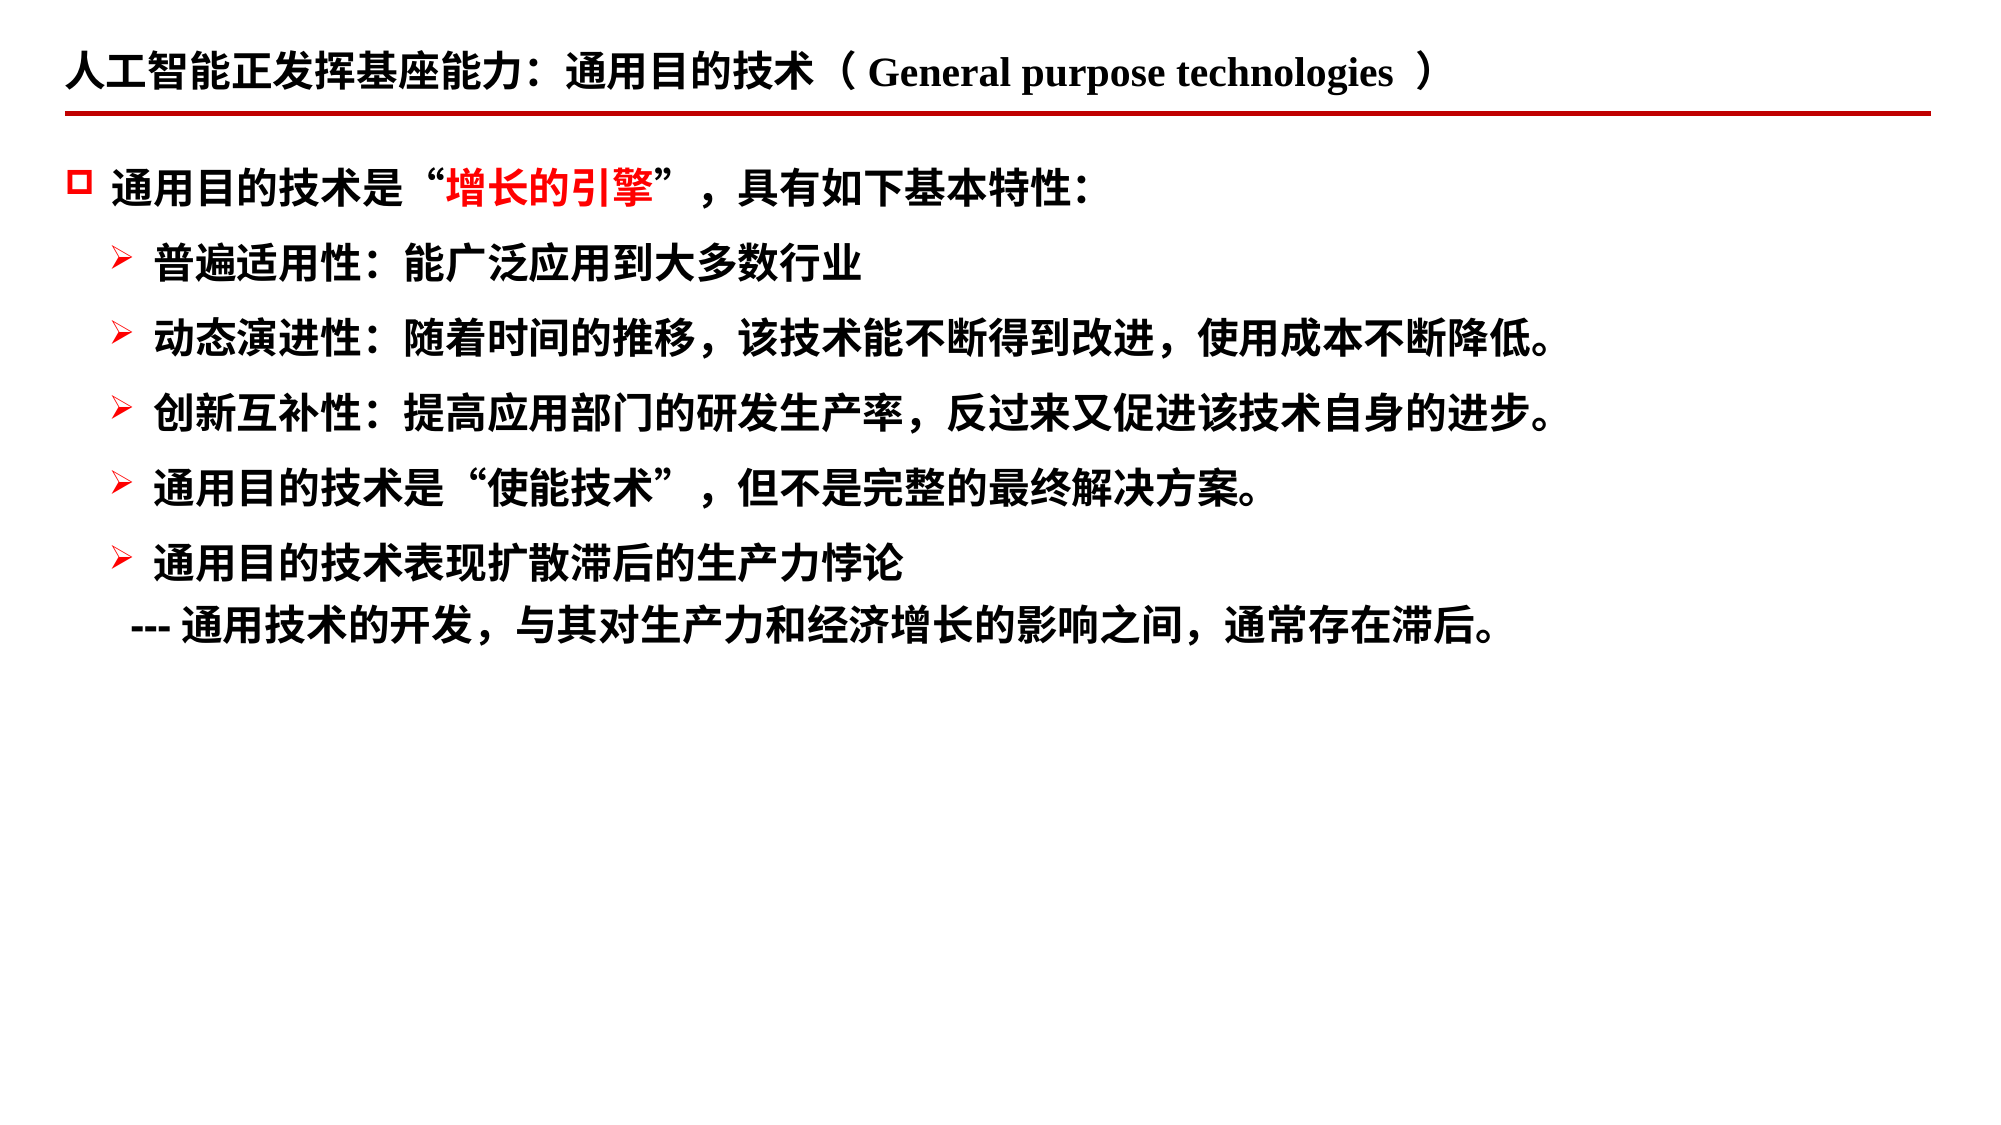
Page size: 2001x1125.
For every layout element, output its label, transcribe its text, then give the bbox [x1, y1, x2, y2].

text_box 通用目的技术是“增长的引擎”，具有如下基本特性： 普遍适用性：能广泛应用到大多数行业 动态演进性：随着时间的推移，该技术能不断得到改进，使用成本不断降低。 创新互补性：提高应用部门的研发生产率，反过来又促进该技术自身的进步。 通用目的技术是“使能技术”，但不是完整的最终解决方案。 通用目的技术表现扩散滞后的生产力悖论 ---通用技术的开发，与其对生产力和经济增长的影响之间，通常存在滞后。 [64, 148, 1932, 650]
text_box 人工智能正发挥基座能力：通用目的技术（General purpose technologies ） [64, 50, 1457, 96]
